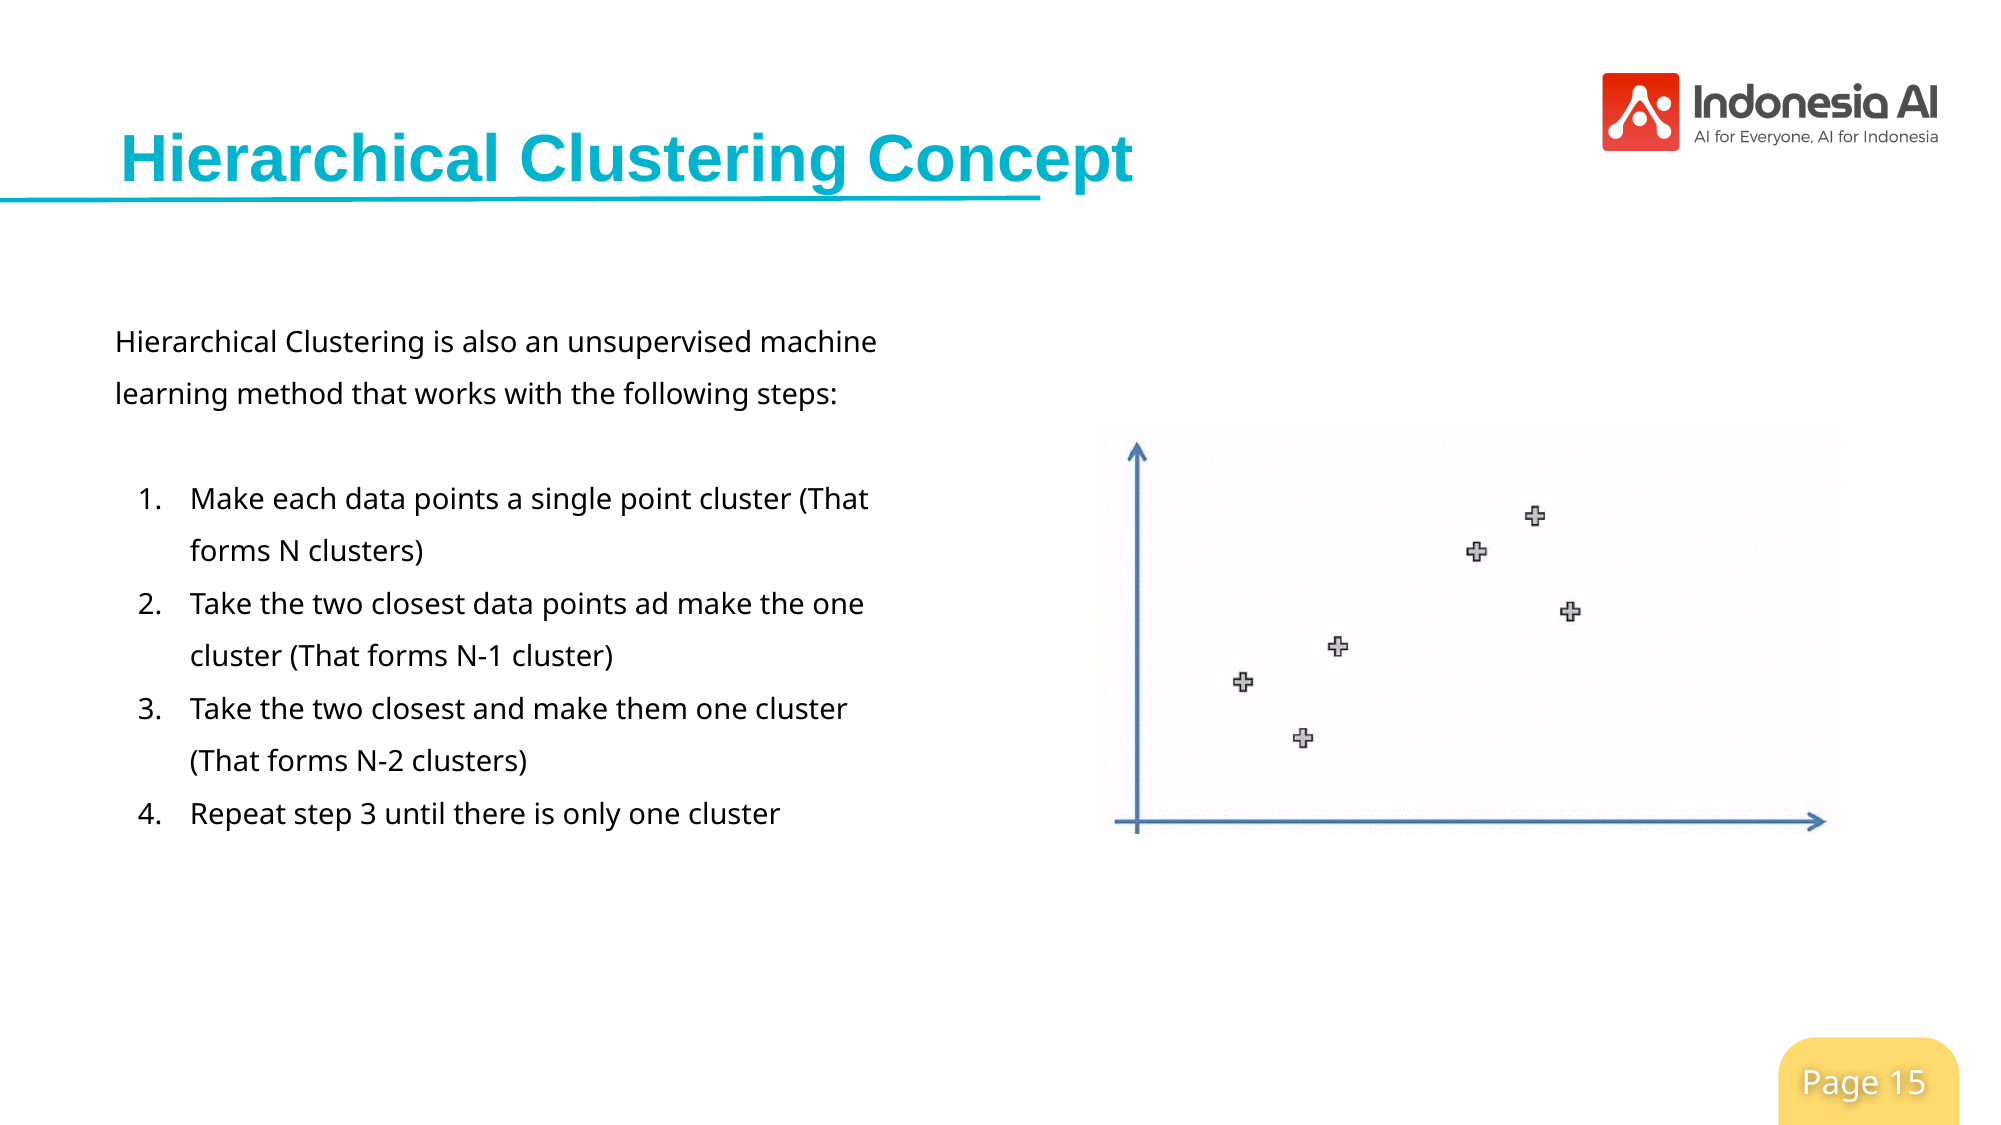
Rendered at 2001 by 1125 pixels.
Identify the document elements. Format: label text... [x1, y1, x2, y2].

picture [1096, 423, 1842, 834]
text_box Hierarchical Clustering Concept [99, 95, 1401, 216]
picture [1587, 59, 1953, 166]
text_box Hierarchical Clustering is also an unsupervised machine learning method that works with the following steps: Make each data points a single point cluster (That forms N clusters) Take the two closest data points ad make the one cluster (That forms N-1 cluster) Take the two closest and make them one cluster (That forms N-2 clusters) Repeat step 3 until there is only one cluster [99, 298, 914, 838]
text_box Page 15 [1781, 1041, 1993, 1121]
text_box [0, 197, 1041, 201]
